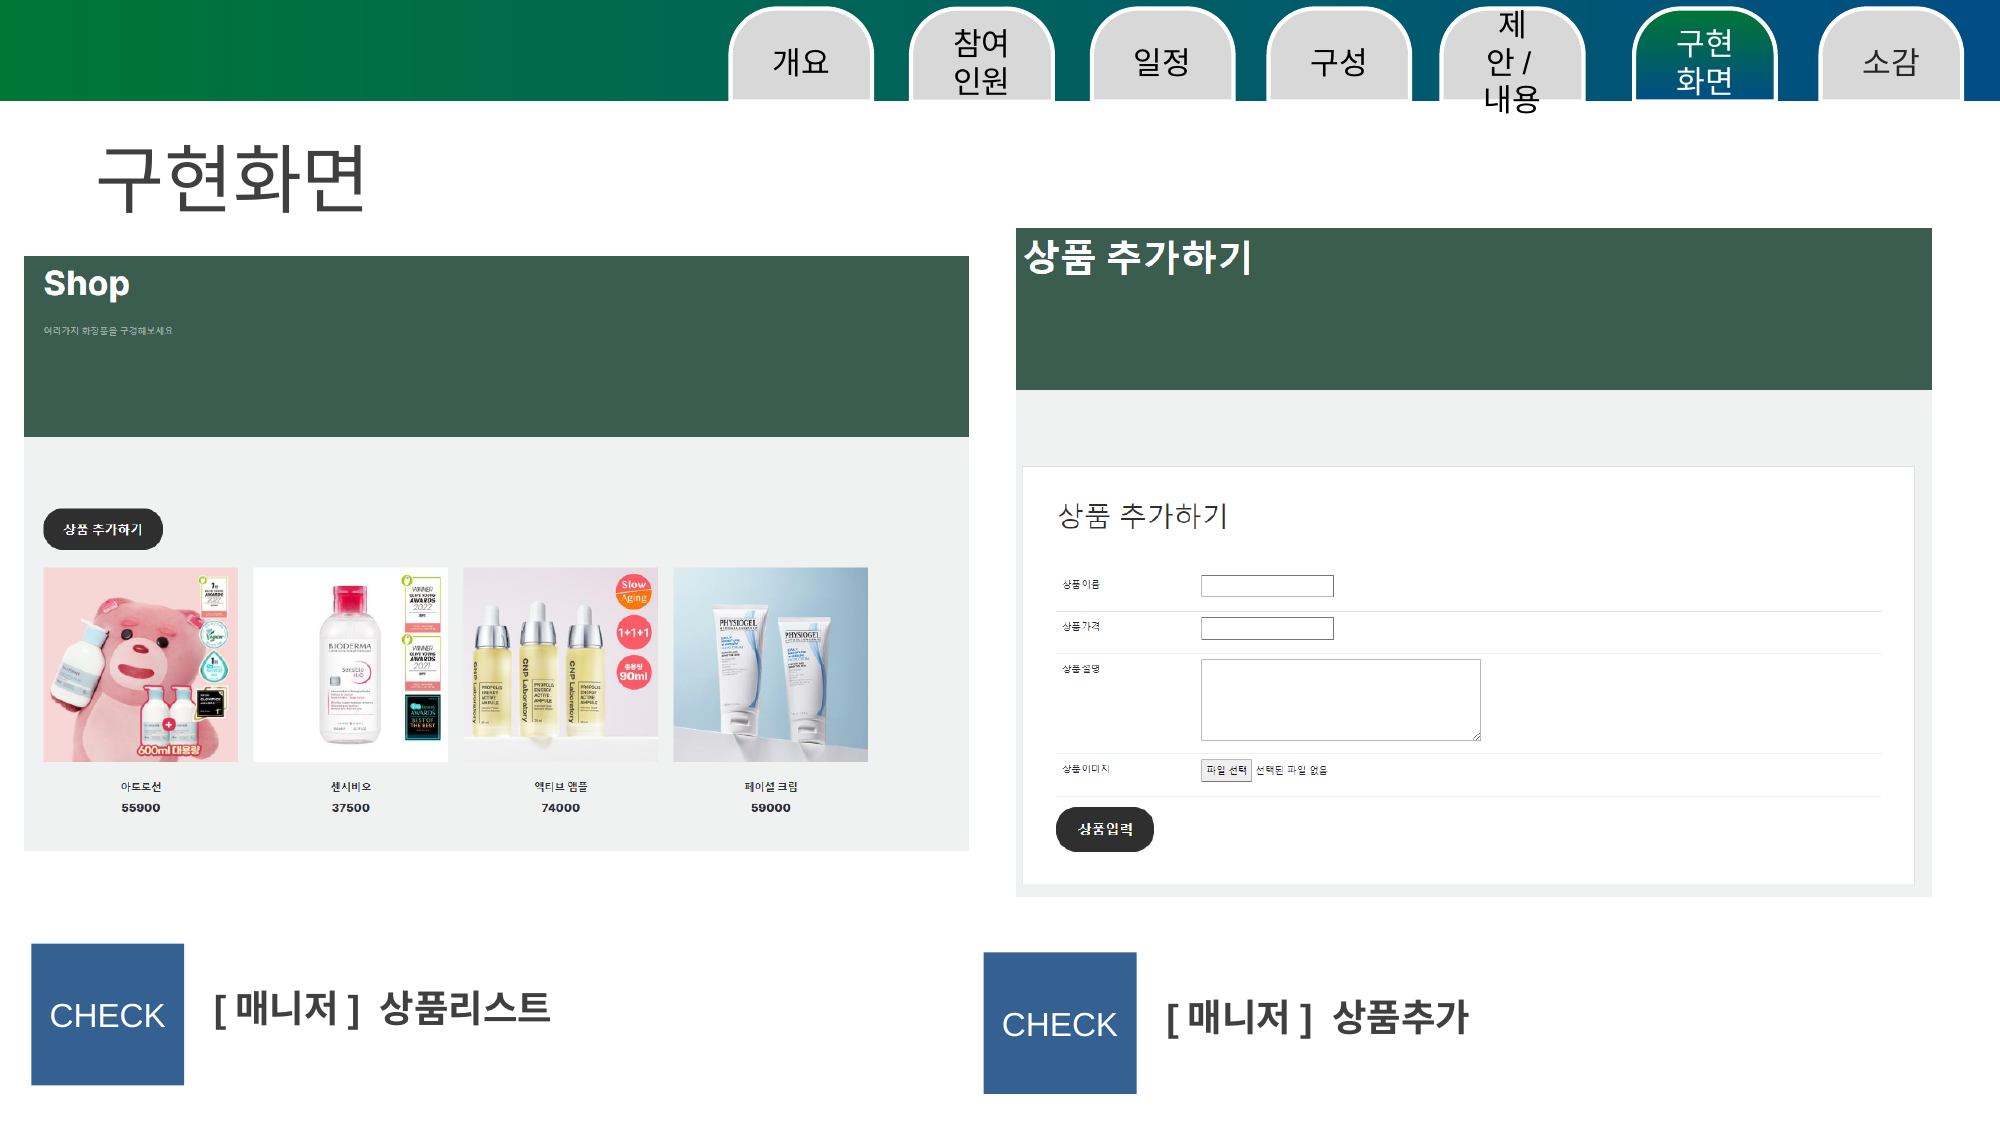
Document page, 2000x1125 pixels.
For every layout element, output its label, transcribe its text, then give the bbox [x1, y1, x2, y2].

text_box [0, 0, 2000, 102]
picture [1016, 228, 1932, 897]
picture [24, 256, 969, 851]
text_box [983, 951, 1905, 1095]
text_box 구현화면 [80, 125, 427, 232]
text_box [31, 943, 953, 1086]
